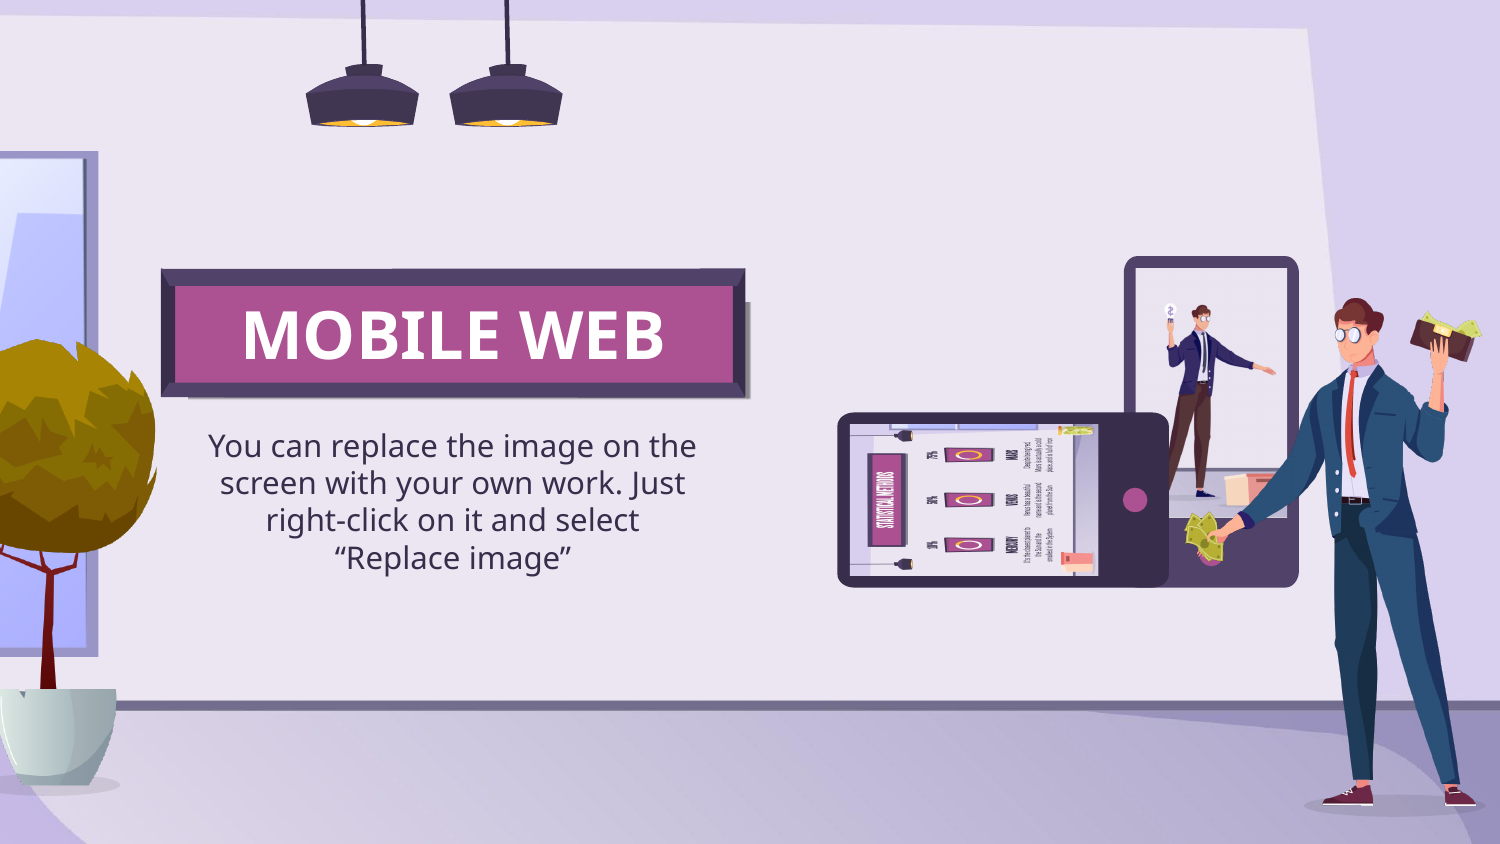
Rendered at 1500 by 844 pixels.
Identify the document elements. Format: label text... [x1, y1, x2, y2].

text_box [915, 333, 1091, 666]
subtitle You can replace the image on the screen with your own work. Just right-click on it and select “Replace image” [187, 426, 719, 575]
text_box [161, 268, 745, 397]
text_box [1184, 298, 1486, 817]
picture [0, 0, 1500, 844]
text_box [1123, 255, 1300, 588]
